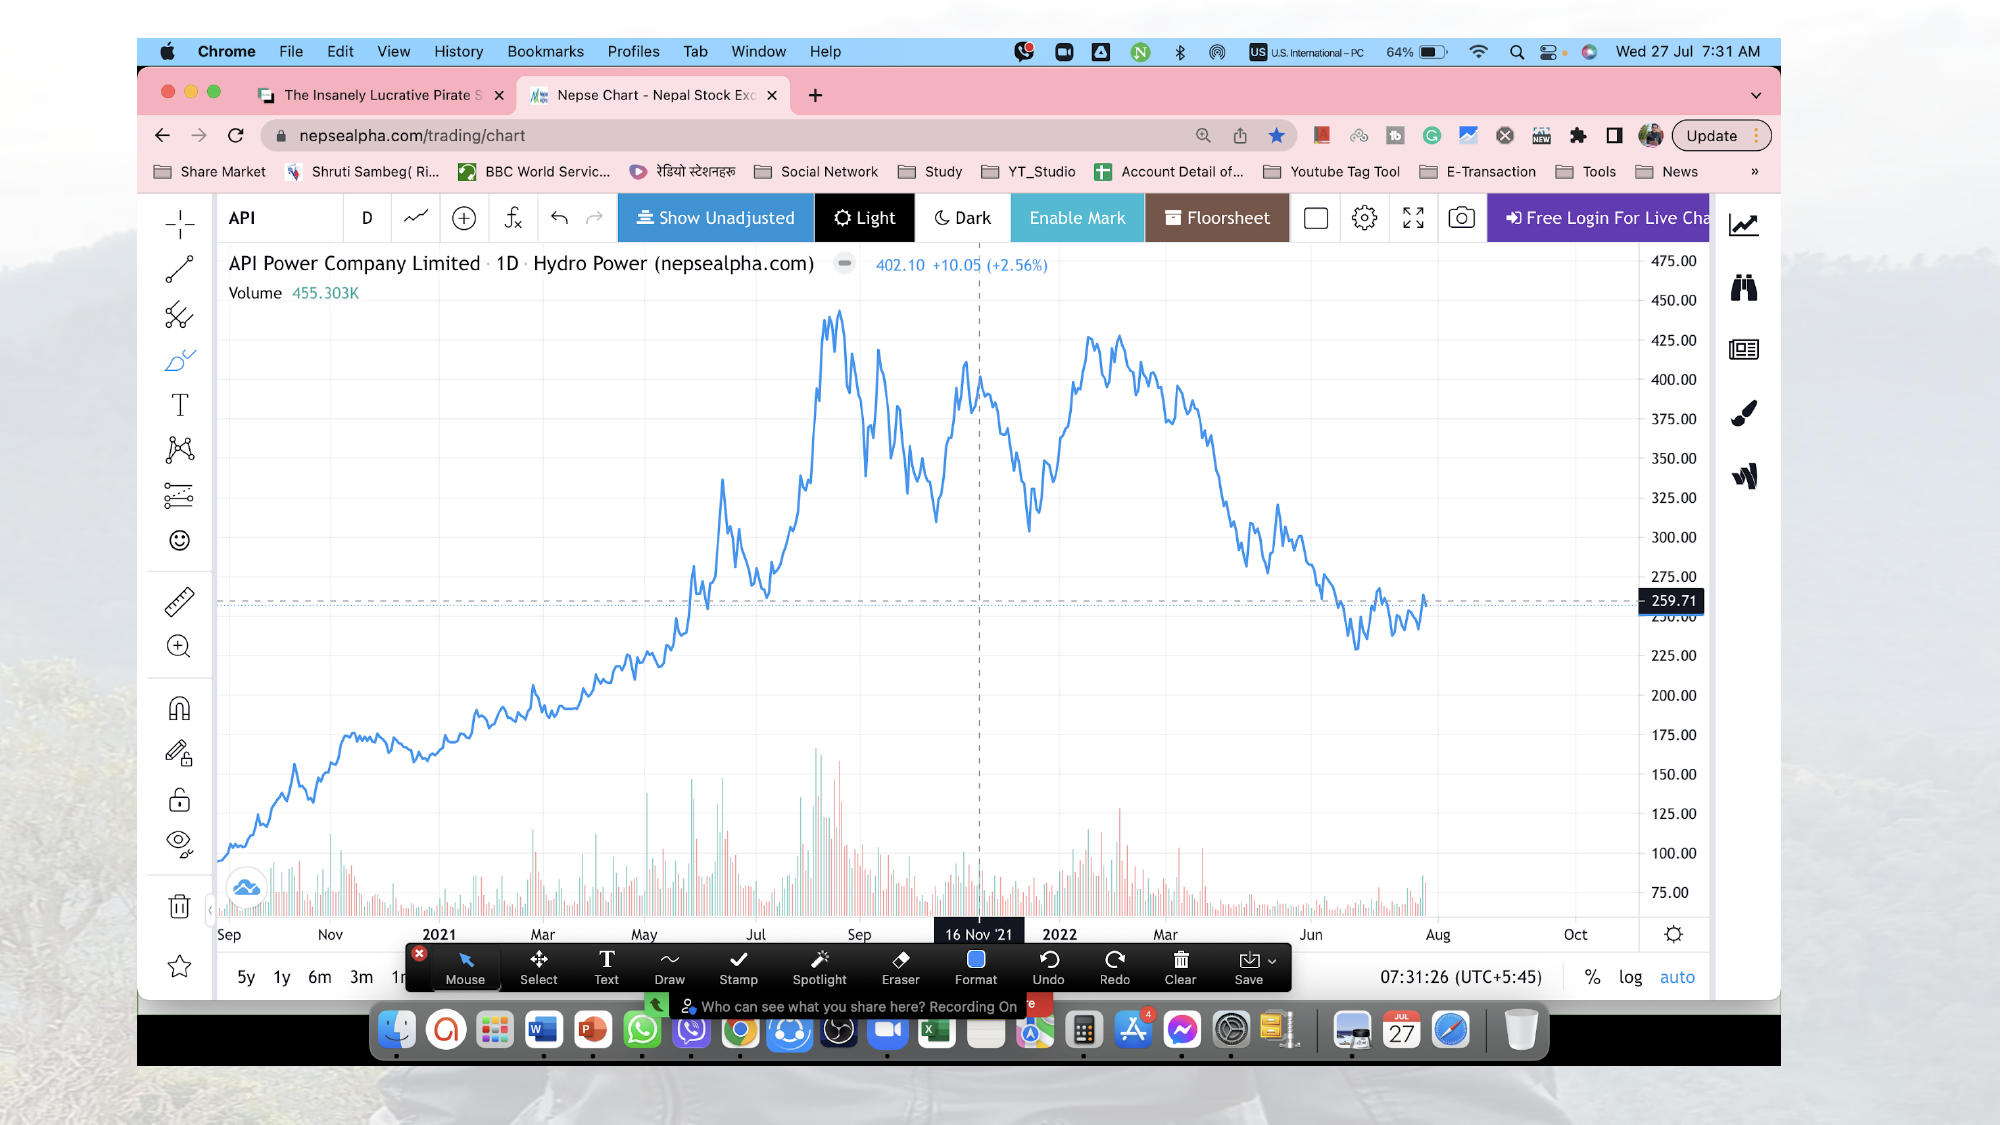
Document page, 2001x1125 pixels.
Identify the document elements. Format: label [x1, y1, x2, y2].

list [137, 38, 1781, 1066]
